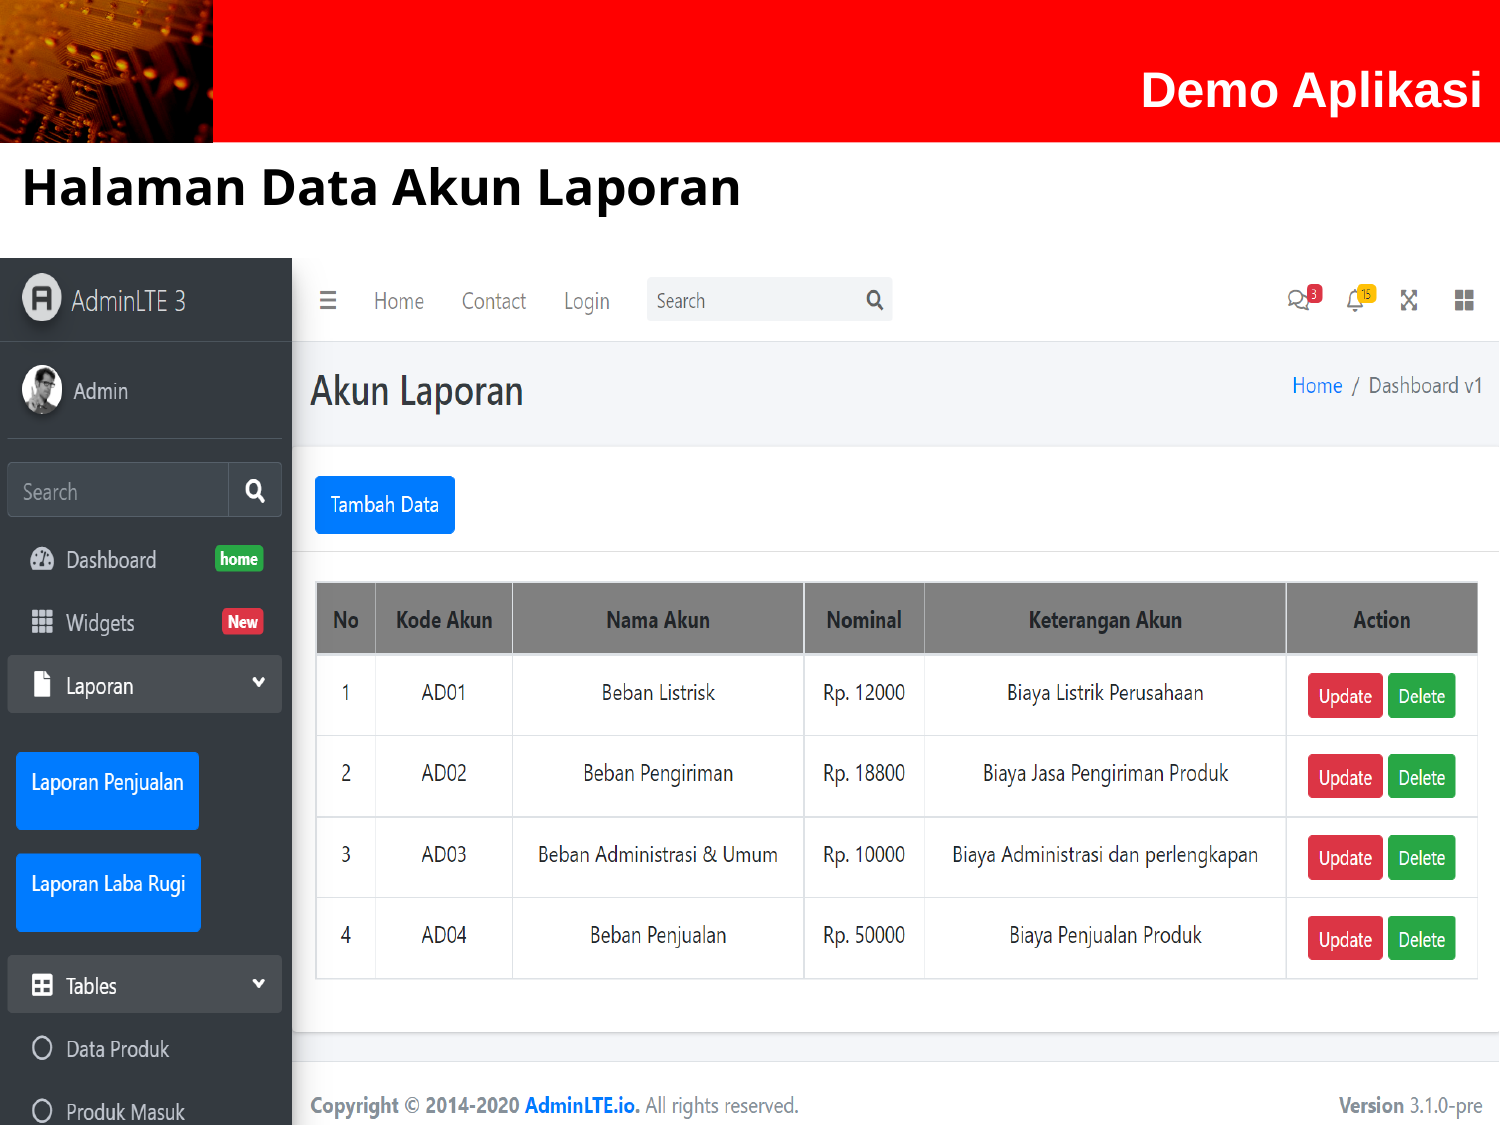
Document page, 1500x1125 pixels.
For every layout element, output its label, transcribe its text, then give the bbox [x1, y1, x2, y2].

text_box Demo Aplikasi [225, 49, 1499, 138]
text_box Halaman Data Akun Laporan [0, 147, 1499, 257]
picture [0, 0, 213, 143]
picture [0, 258, 1499, 1125]
